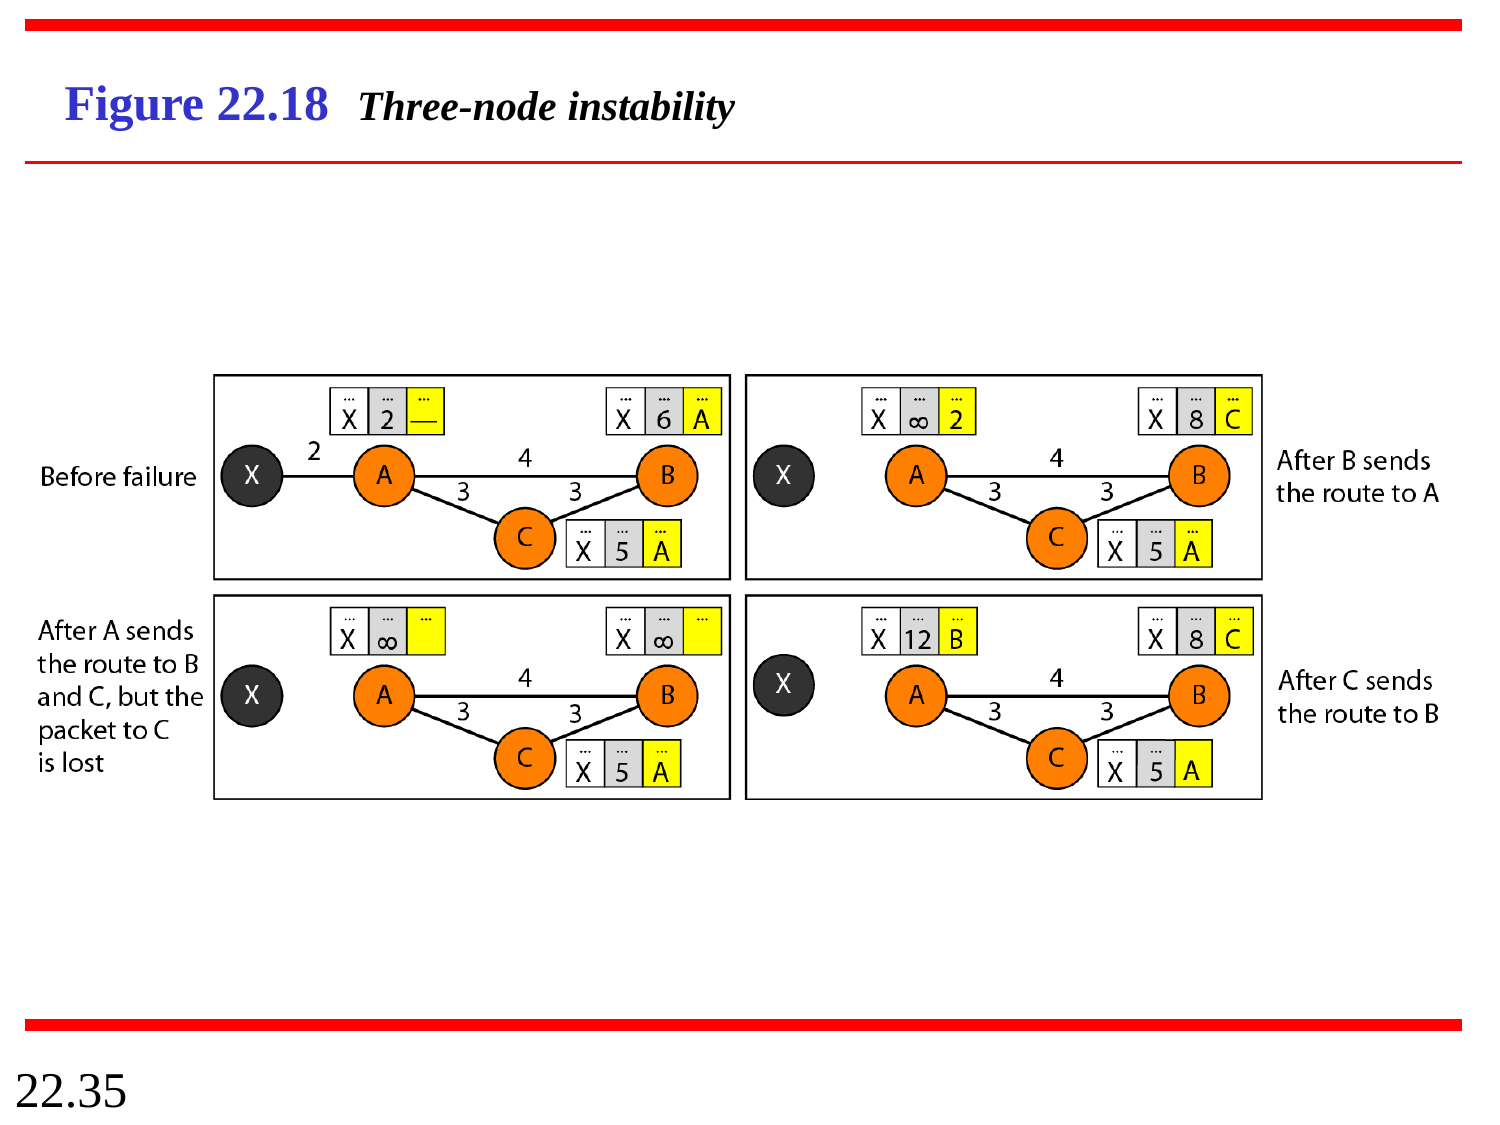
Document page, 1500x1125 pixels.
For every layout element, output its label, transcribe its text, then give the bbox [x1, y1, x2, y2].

picture [37, 374, 1439, 801]
slide_number 22.35 [12, 1060, 134, 1125]
title Figure 22.18 Three-node instability [62, 68, 737, 259]
